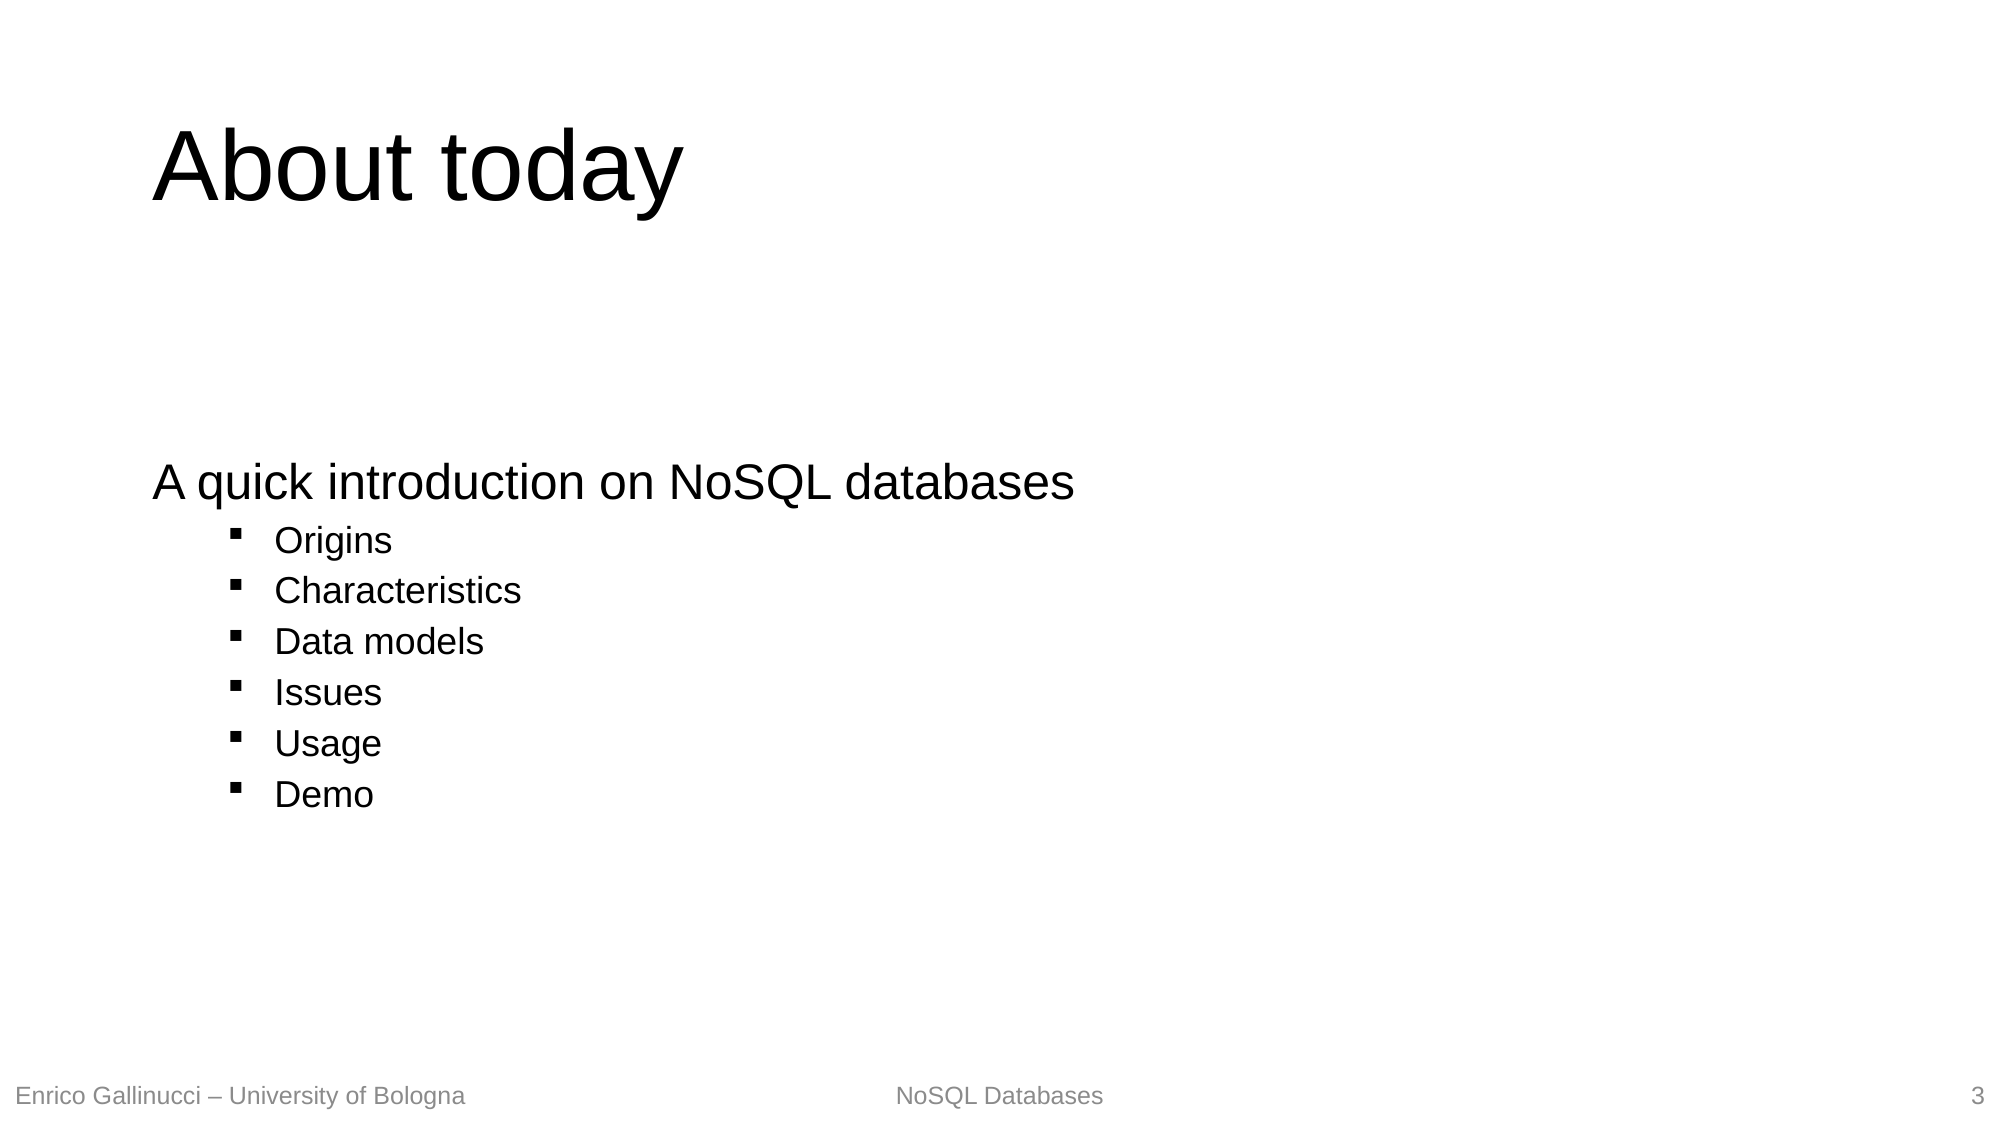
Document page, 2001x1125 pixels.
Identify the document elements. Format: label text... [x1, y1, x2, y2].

title About today [137, 59, 1863, 278]
slide_number 3 [1550, 1065, 2000, 1125]
footer Enrico Gallinucci – University of Bologna [0, 1065, 509, 1125]
list A quick introduction on NoSQL databases Origins Characteristics Data models Issues Usage Demo [137, 278, 1863, 993]
